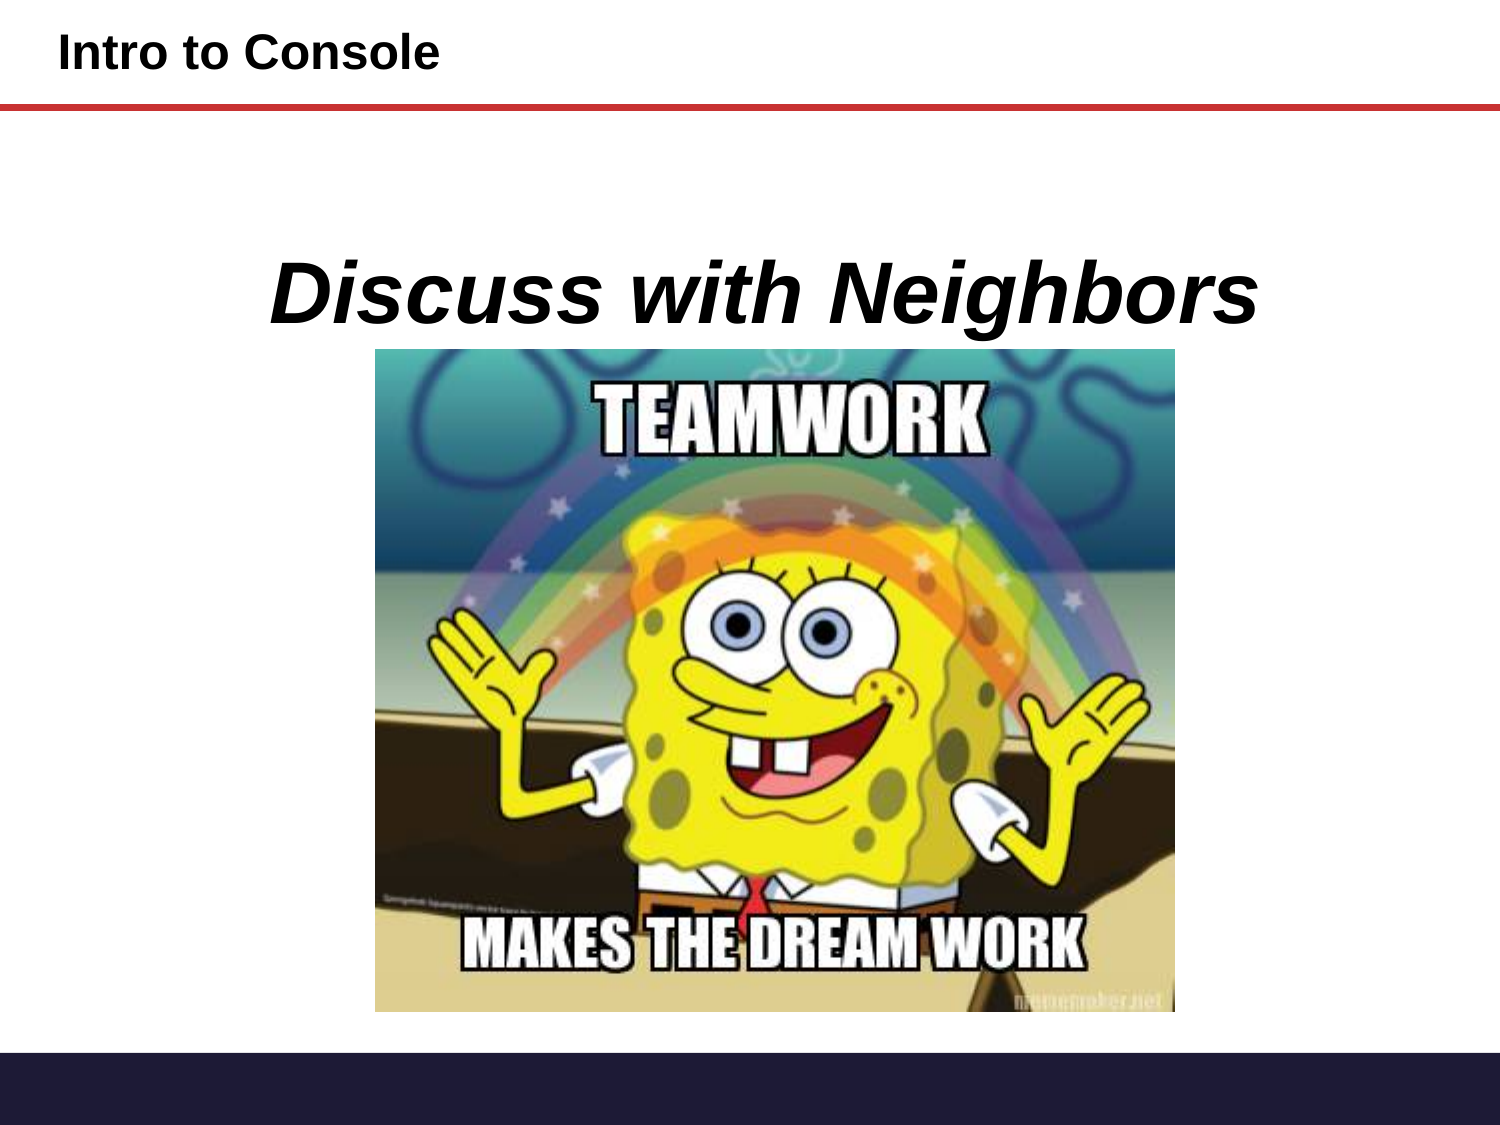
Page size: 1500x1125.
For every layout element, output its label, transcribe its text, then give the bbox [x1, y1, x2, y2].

text_box Discuss with Neighbors [235, 207, 1296, 388]
picture [374, 349, 1176, 1013]
title Intro to Console [49, 0, 948, 108]
